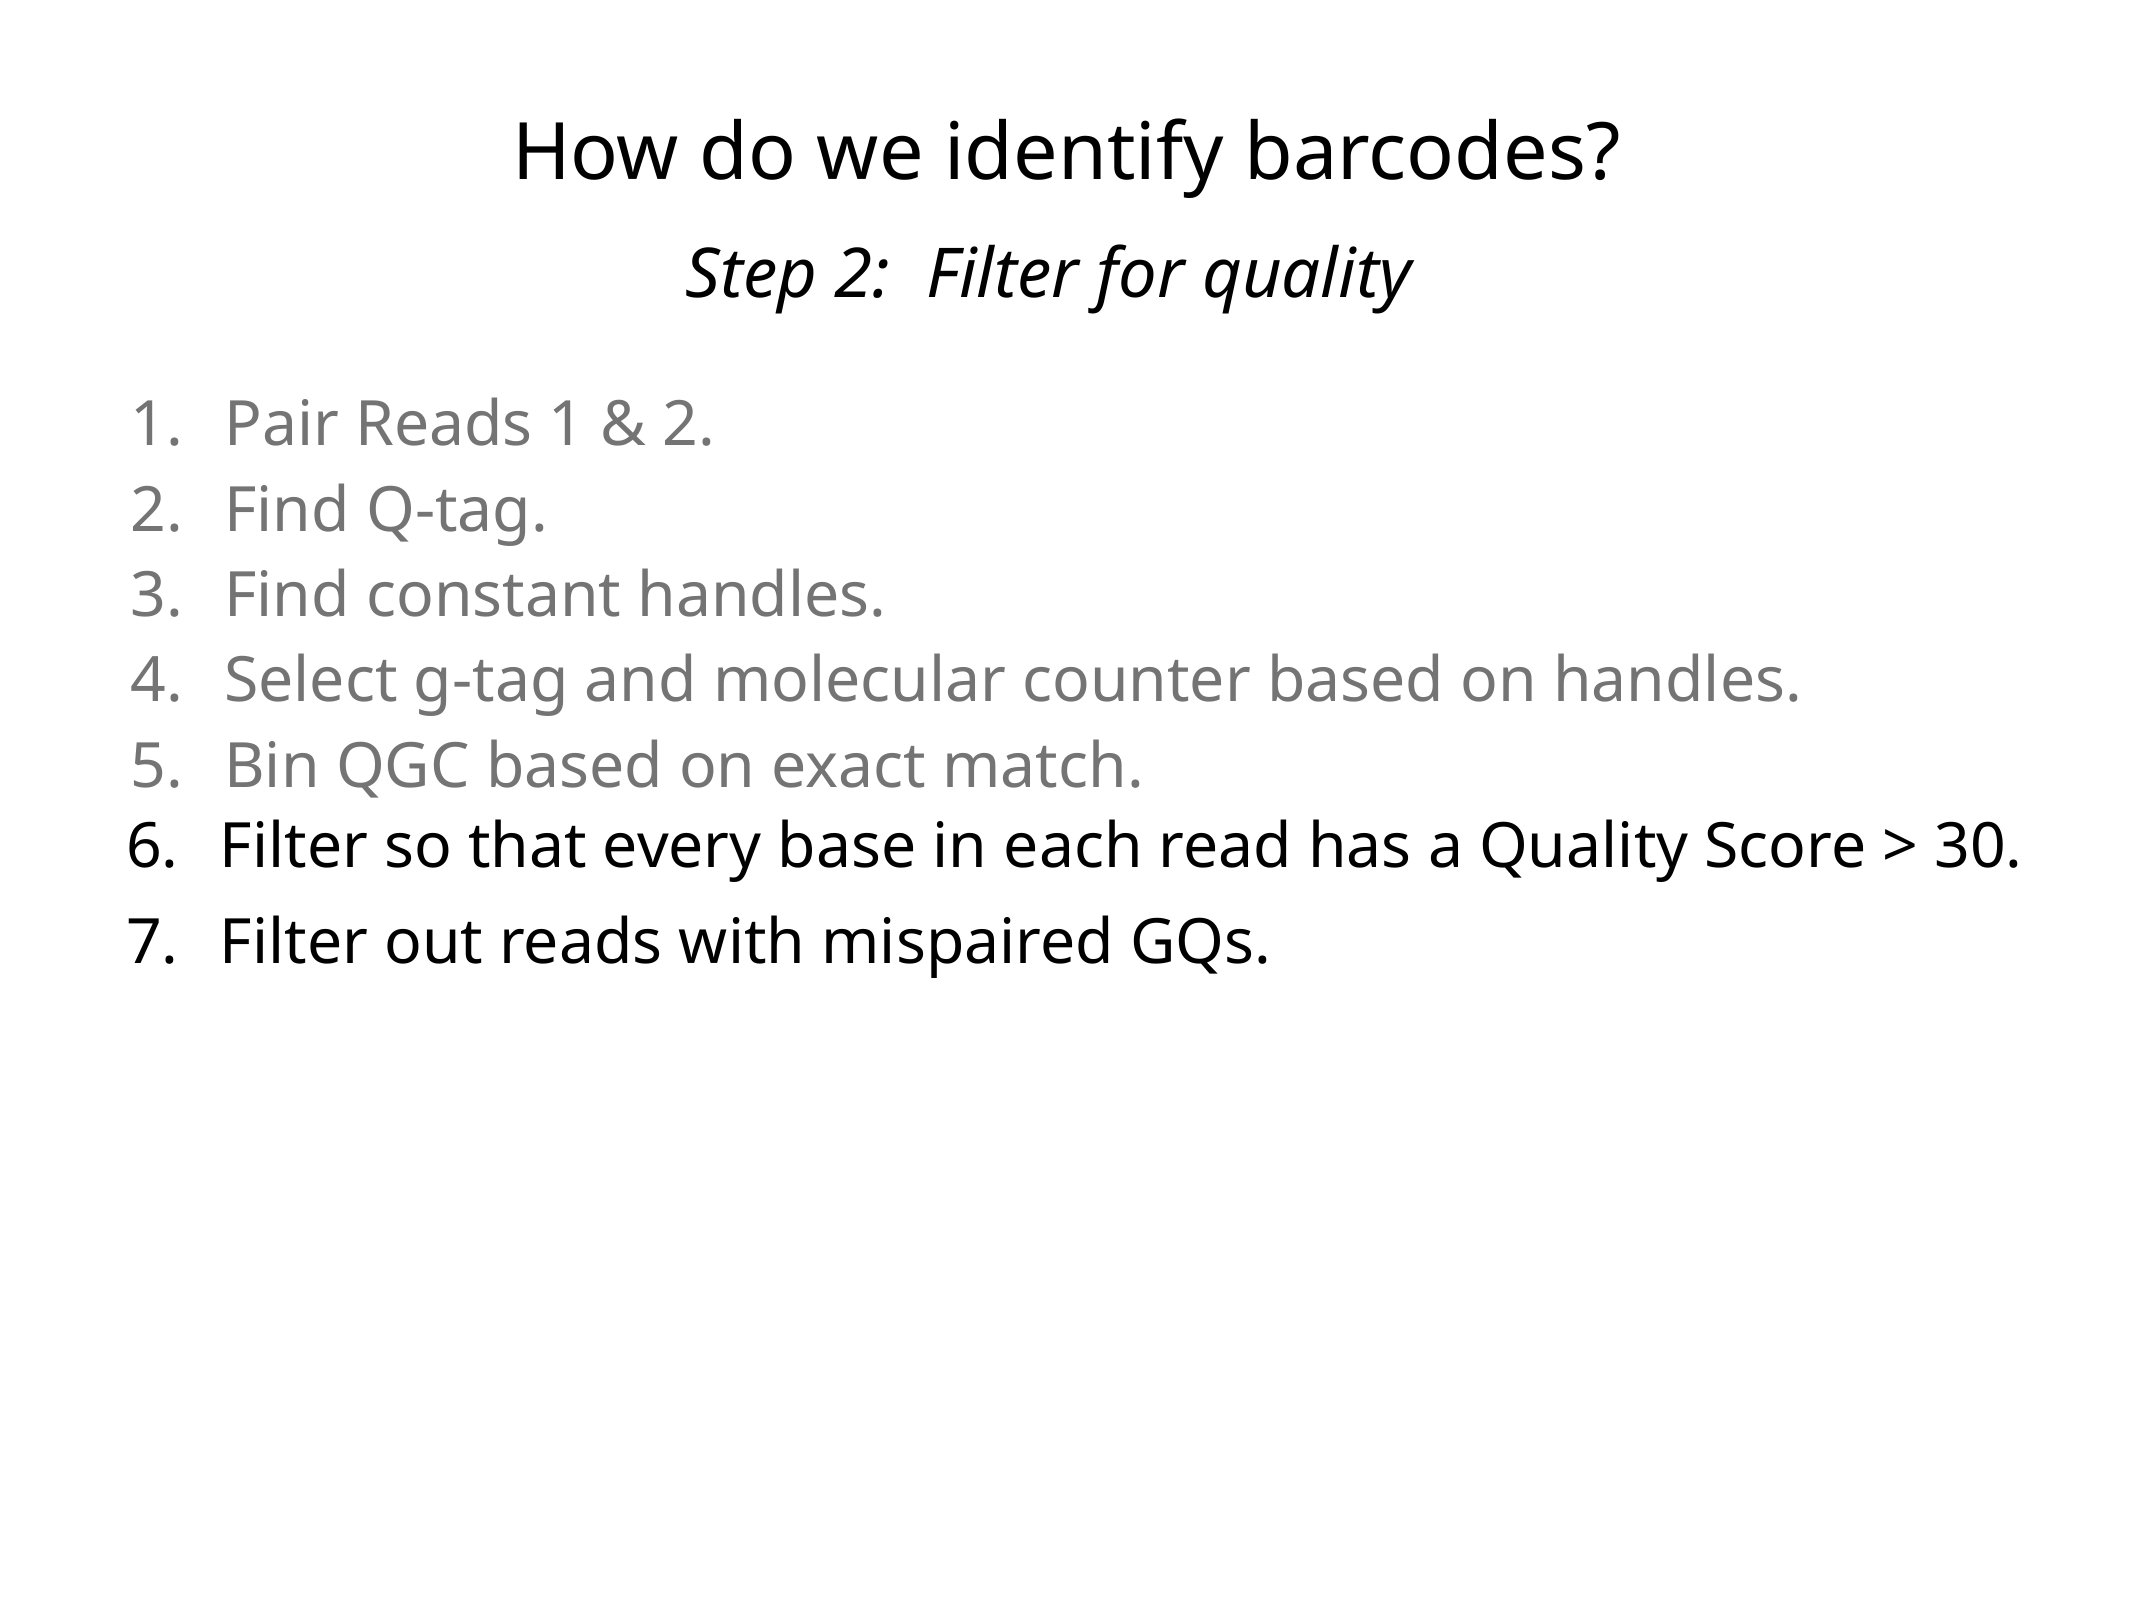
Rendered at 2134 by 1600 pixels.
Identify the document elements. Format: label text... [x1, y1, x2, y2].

text_box How do we identify barcodes? [38, 100, 2095, 196]
text_box Pair Reads 1 & 2. Find Q-tag. Find constant handles. Select g-tag and molecular counter based on handles. Bin QGC based on exact match. [122, 375, 1813, 808]
text_box Step 2: Filter for quality [38, 228, 2095, 312]
text_box Filter so that every base in each read has a Quality Score > 30. Filter out reads with mispaired GQs. [125, 805, 2025, 977]
